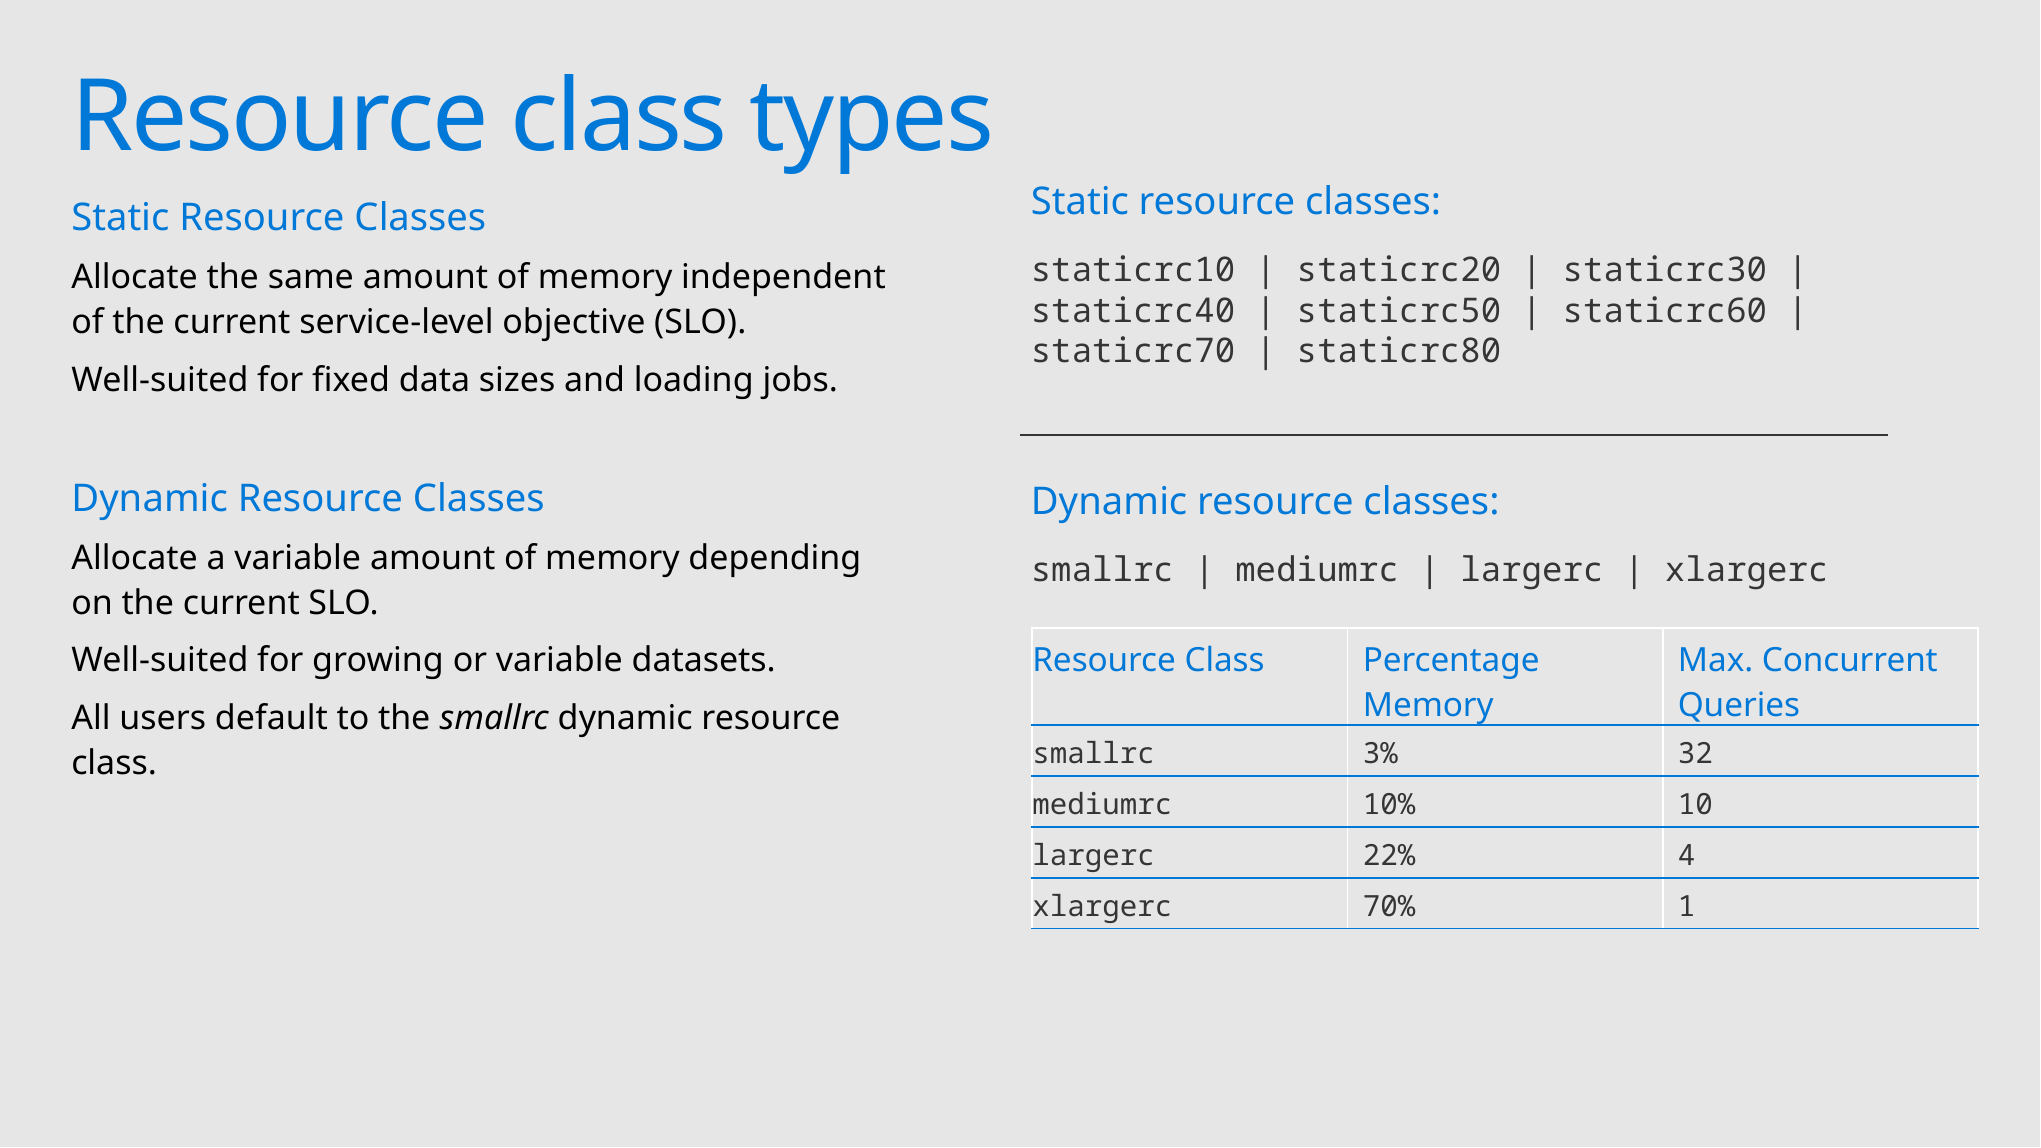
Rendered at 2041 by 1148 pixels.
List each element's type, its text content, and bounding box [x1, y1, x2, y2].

table_cell largerc [1033, 828, 1347, 877]
table_cell 32 [1664, 726, 1977, 775]
table_cell 4 [1664, 828, 1977, 877]
table_header Resource Class [1033, 629, 1347, 724]
table_cell 1 [1664, 879, 1977, 928]
table_cell mediumrc [1033, 777, 1347, 826]
table_cell 70% [1348, 879, 1662, 928]
table_header Percentage Memory [1348, 629, 1662, 724]
text_box Dynamic resource classes: smallrc | mediumrc | largerc | xlargerc [1006, 460, 1938, 604]
table_cell 10% [1348, 777, 1662, 826]
list Static Resource Classes Allocate the same amount of memory independent of the current service-level objective (SLO). Well-suited for fixed data sizes and loading jobs. Dynamic Resource Classes Allocate a variable amount of memory depending on the current SLO. Well-suited for growing or variable datasets. All users default to the smallrc dynamic resource class. [71, 187, 890, 737]
table_header Max. Concurrent Queries [1664, 629, 1977, 724]
table_cell xlargerc [1033, 879, 1347, 928]
table_cell 3% [1348, 726, 1662, 775]
title Resource class types [71, 37, 1969, 161]
text_box Static resource classes: staticrc10 | staticrc20 | staticrc30 | staticrc40 | staticrc50 | staticrc60 | staticrc70 | staticrc80 [1006, 160, 1938, 385]
table_cell smallrc [1033, 726, 1347, 775]
table_cell 10 [1664, 777, 1977, 826]
table_cell 22% [1348, 828, 1662, 877]
